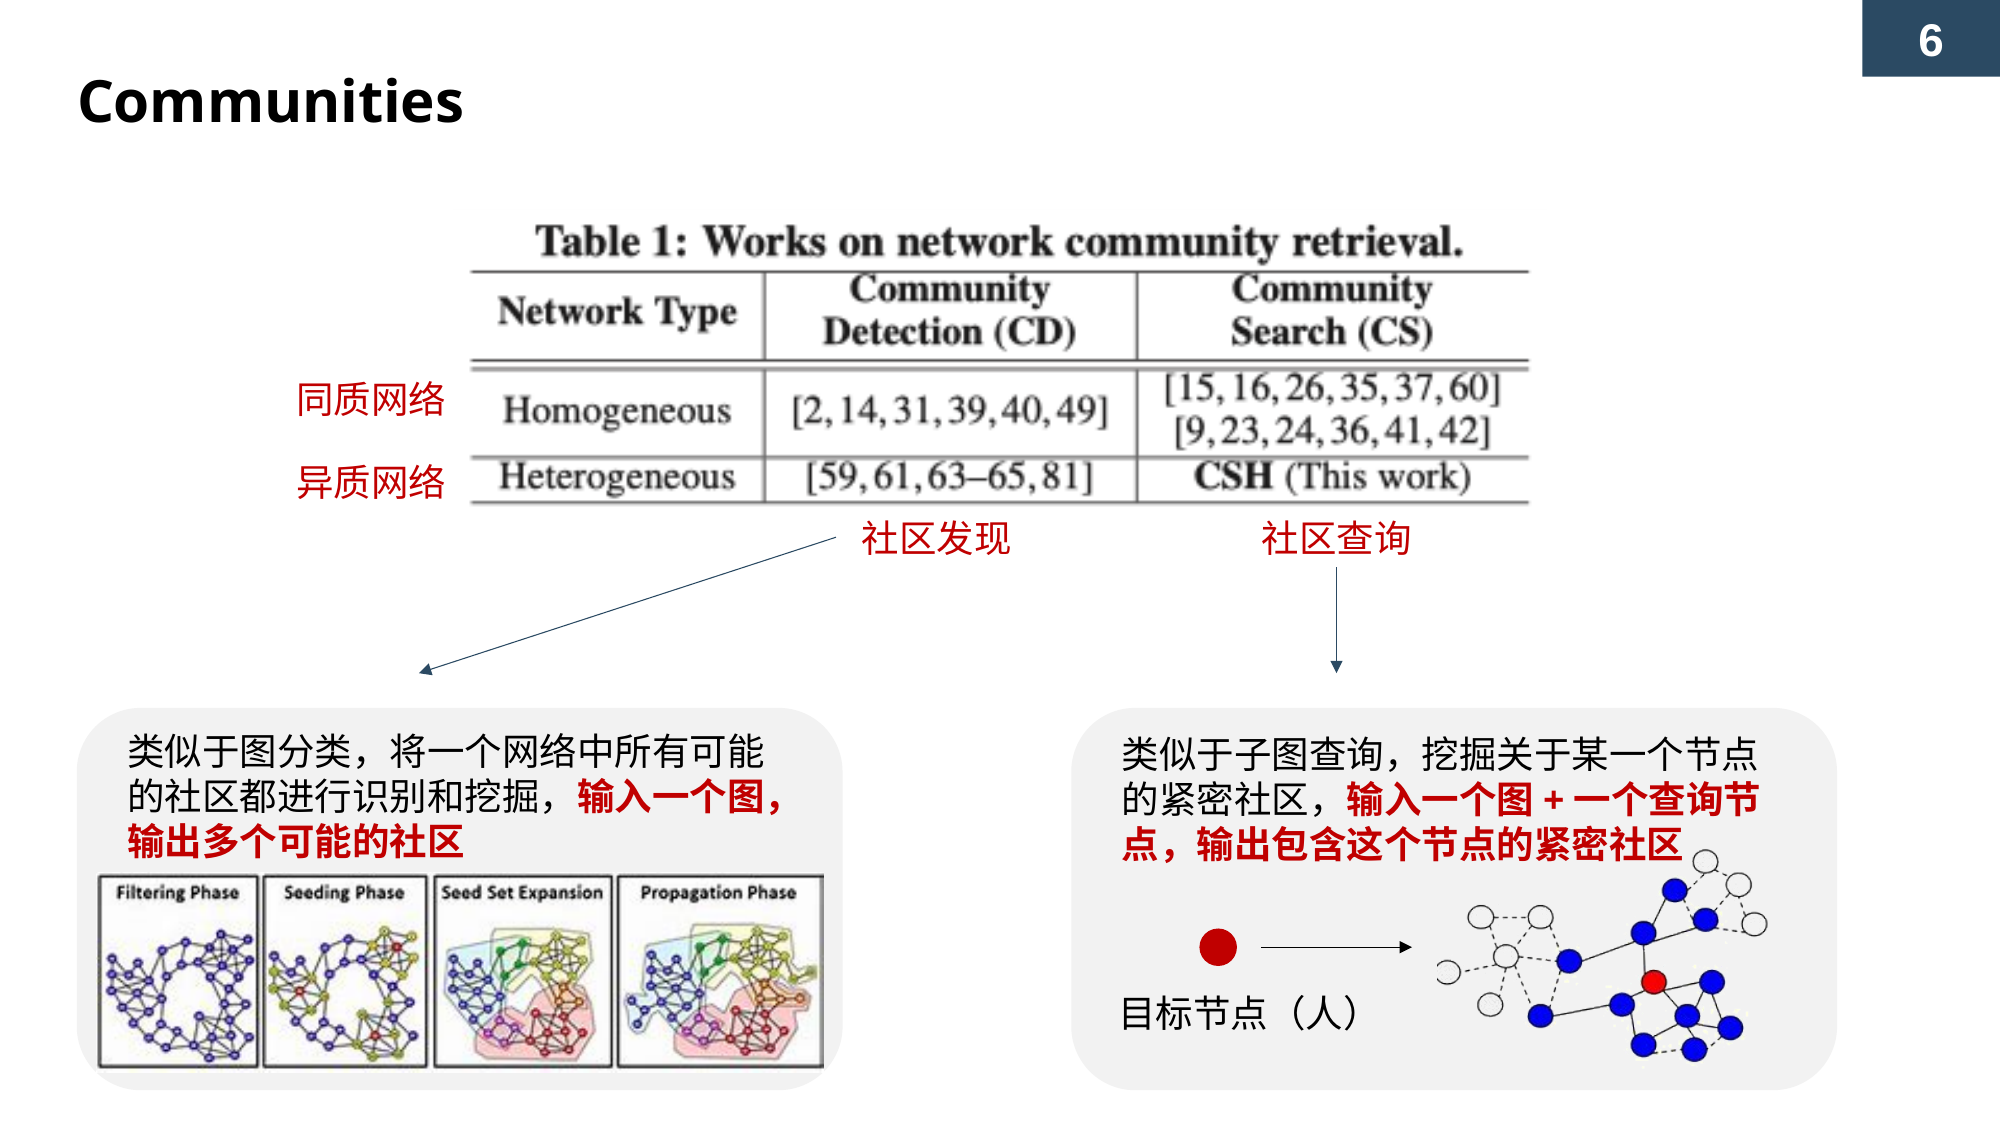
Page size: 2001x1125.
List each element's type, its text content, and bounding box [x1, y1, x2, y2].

picture [1437, 840, 1777, 1074]
text_box [75, 706, 844, 1092]
text_box 类似于子图查询，挖掘关于某一个节点的紧密社区，输入一个图+一个查询节点，输出包含这个节点的紧密社区 [1106, 723, 1802, 874]
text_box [418, 537, 836, 674]
picture [96, 872, 824, 1073]
text_box [1199, 928, 1237, 967]
text_box 社区发现 [835, 527, 1038, 568]
text_box 类似于图分类，将一个网络中所有可能的社区都进行识别和挖掘，输入一个图，输出多个可能的社区 [112, 720, 807, 870]
text_box [1070, 706, 1839, 1092]
text_box 社区查询 [1235, 527, 1438, 568]
picture [453, 208, 1547, 527]
text_box 目标节点（人） [1103, 982, 1406, 1043]
text_box 异质网络 [270, 451, 453, 512]
text_box 同质网络 [270, 369, 453, 429]
text_box Communities [74, 62, 813, 135]
